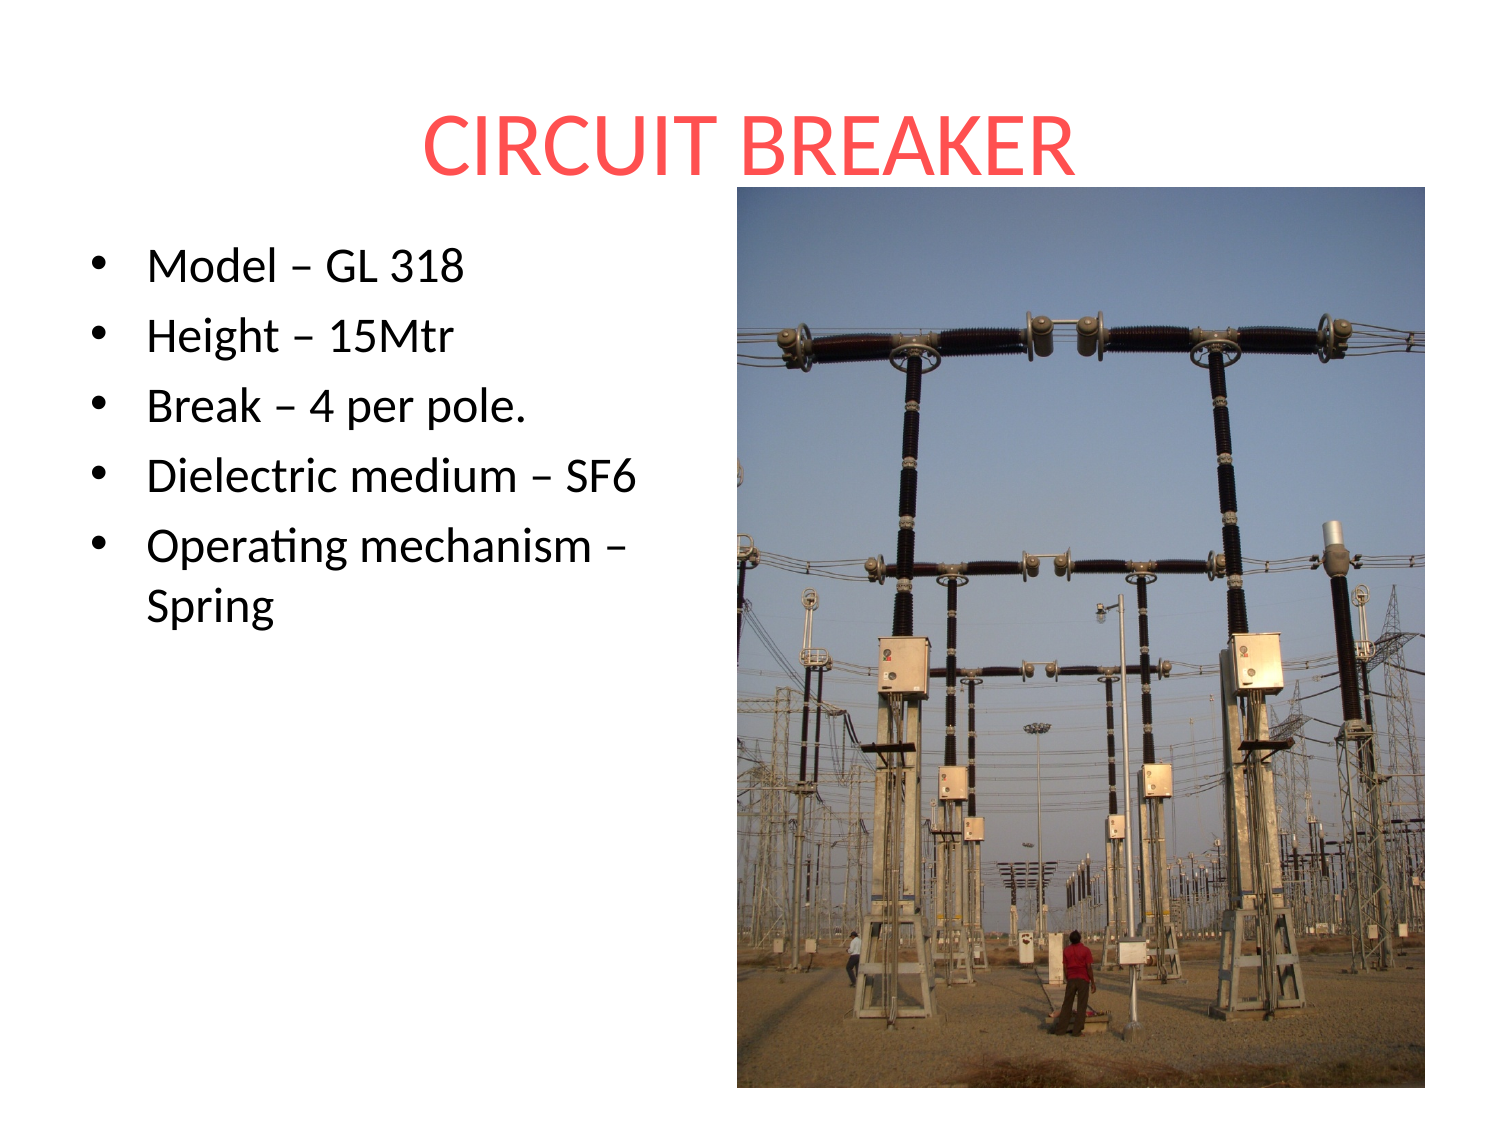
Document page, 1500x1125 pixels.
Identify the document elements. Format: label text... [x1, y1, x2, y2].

picture [737, 187, 1426, 1088]
list Model – GL 318 Height – 15Mtr Break – 4 per pole. Dielectric medium – SF6 Operating mechanism – Spring [75, 224, 713, 1005]
title CIRCUIT BREAKER [75, 45, 1425, 233]
